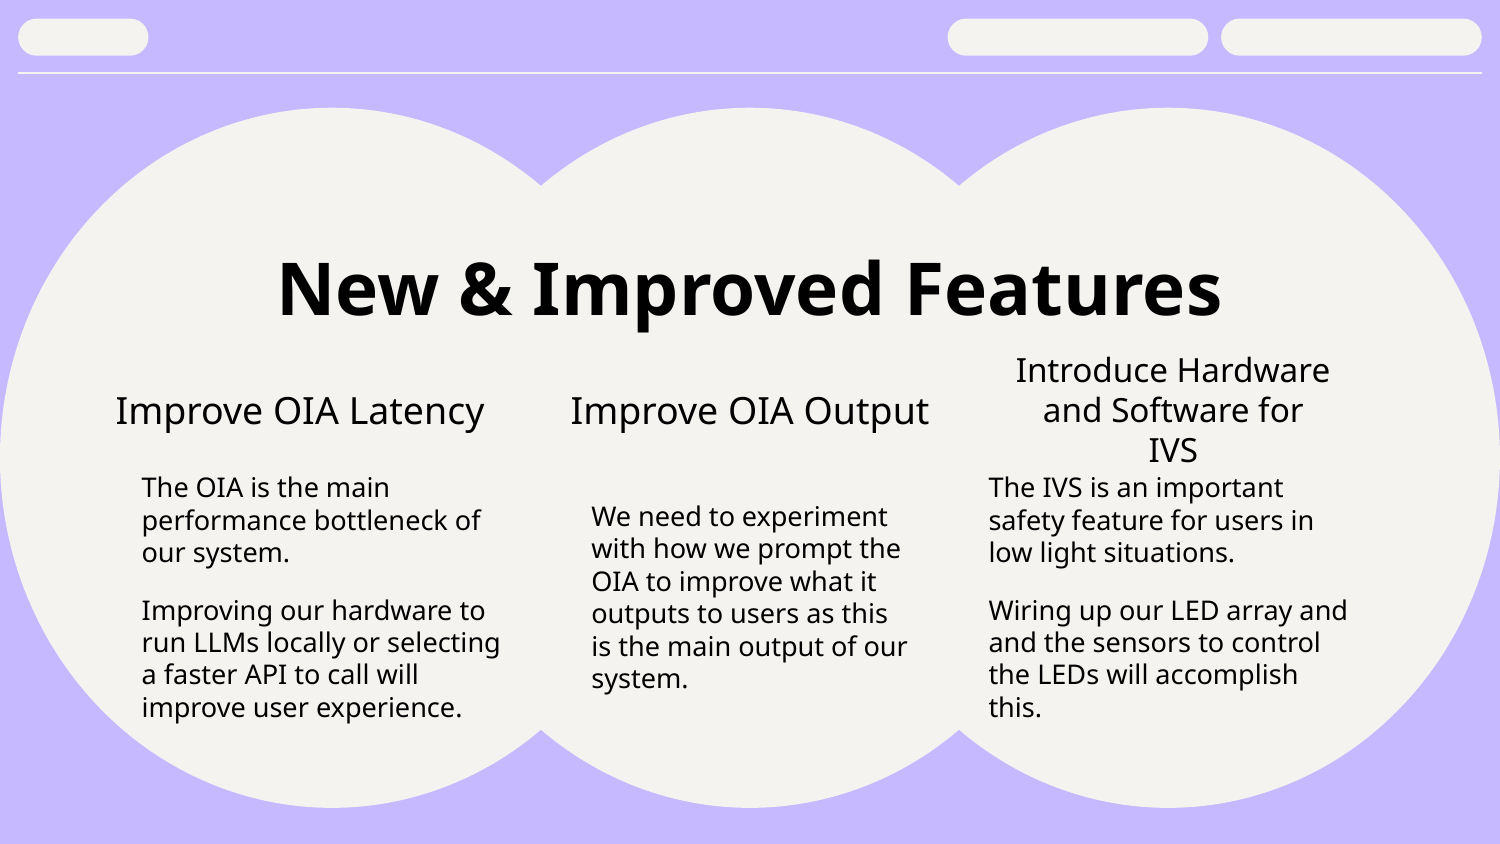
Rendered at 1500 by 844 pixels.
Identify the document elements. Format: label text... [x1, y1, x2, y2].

title New & Improved Features [152, 236, 1347, 331]
list The OIA is the main performance bottleneck of our system. Improving our hardware to run LLMs locally or selecting a faster API to call will improve user experience. [126, 457, 527, 736]
list Improve OIA Latency [100, 390, 501, 428]
list Improve OIA Output [550, 391, 950, 429]
list The IVS is an important safety feature for users in low light situations. Wiring up our LED array and and the sensors to control the LEDs will accomplish this. [973, 457, 1374, 736]
list Introduce Hardware and Software for IVS [999, 390, 1347, 428]
list We need to experiment with how we prompt the OIA to improve what it outputs to users as this is the main output of our system. [576, 457, 924, 736]
